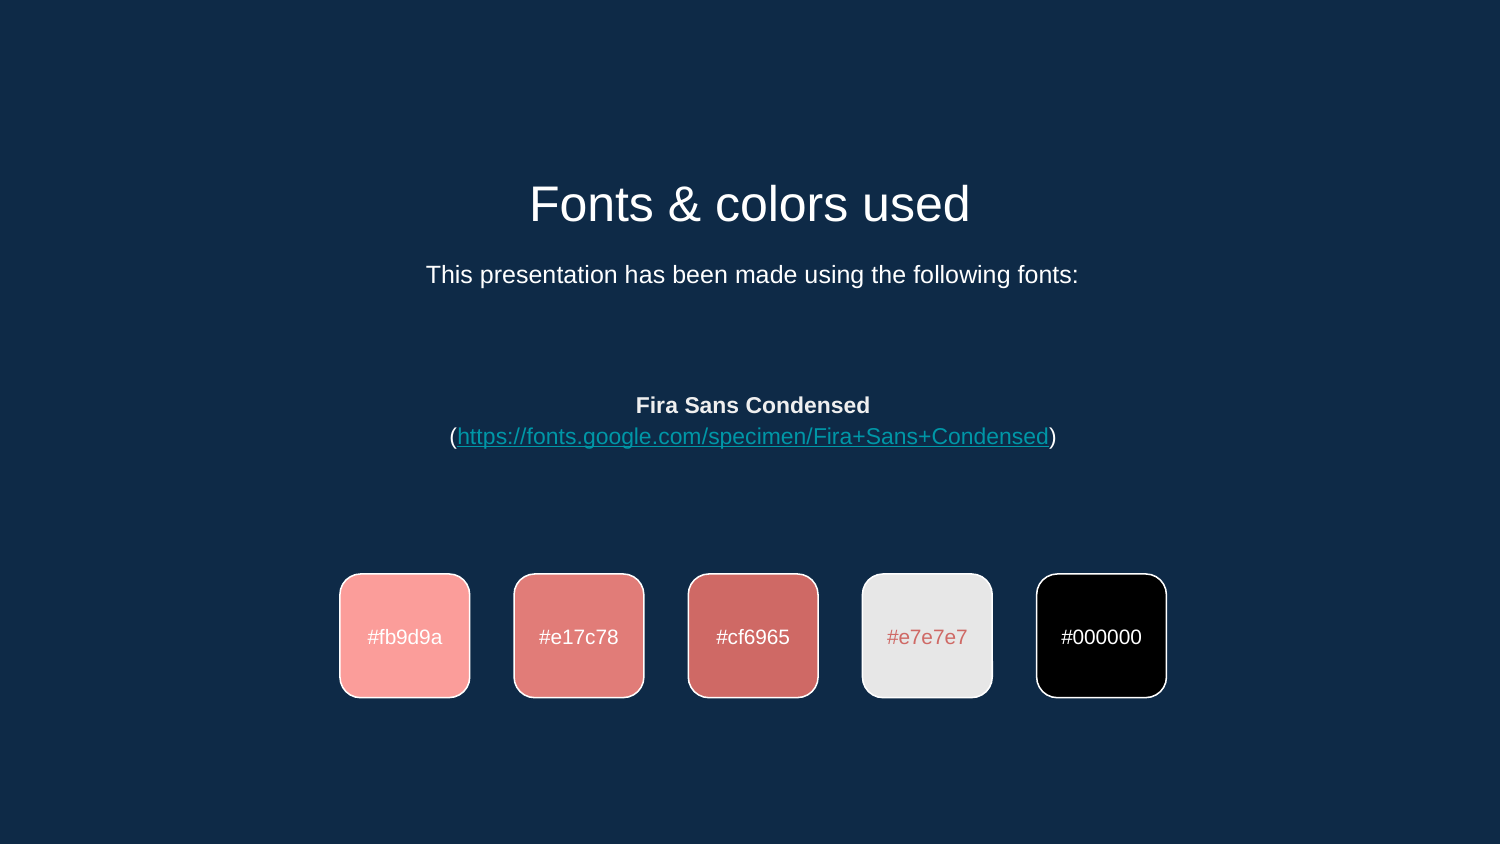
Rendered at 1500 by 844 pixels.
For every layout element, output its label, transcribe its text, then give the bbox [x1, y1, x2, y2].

list Fira Sans Condensed (https://fonts.google.com/specimen/Fira+Sans+Condensed) [175, 314, 1332, 521]
title Fonts & colors used [171, 156, 1328, 236]
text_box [339, 573, 993, 698]
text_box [1036, 573, 1167, 698]
list This presentation has been made using the following fonts: [175, 239, 1332, 312]
